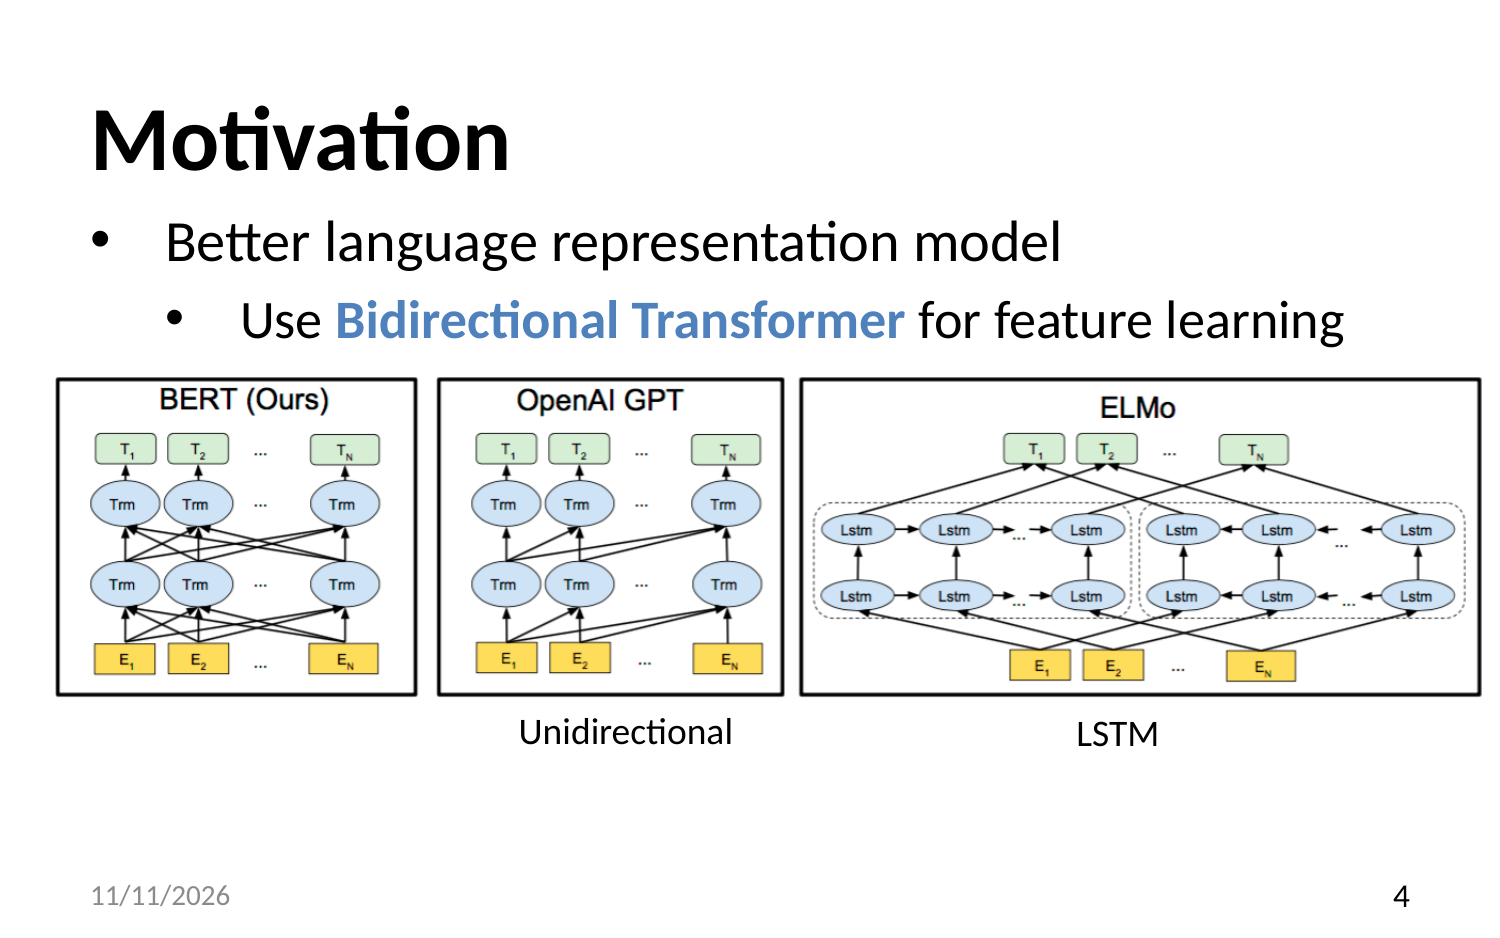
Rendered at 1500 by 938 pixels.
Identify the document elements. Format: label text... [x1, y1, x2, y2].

text_box Unidirectional [504, 711, 749, 760]
text_box LSTM [1061, 711, 1175, 762]
slide_number 4 [1074, 868, 1425, 919]
title Motivation [75, 37, 569, 196]
list Better language representation model Use Bidirectional Transformer for feature learning [75, 711, 1376, 838]
picture [52, 371, 1488, 703]
list Better language representation model Use Bidirectional Transformer for feature learning [75, 196, 1376, 369]
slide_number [75, 868, 425, 919]
